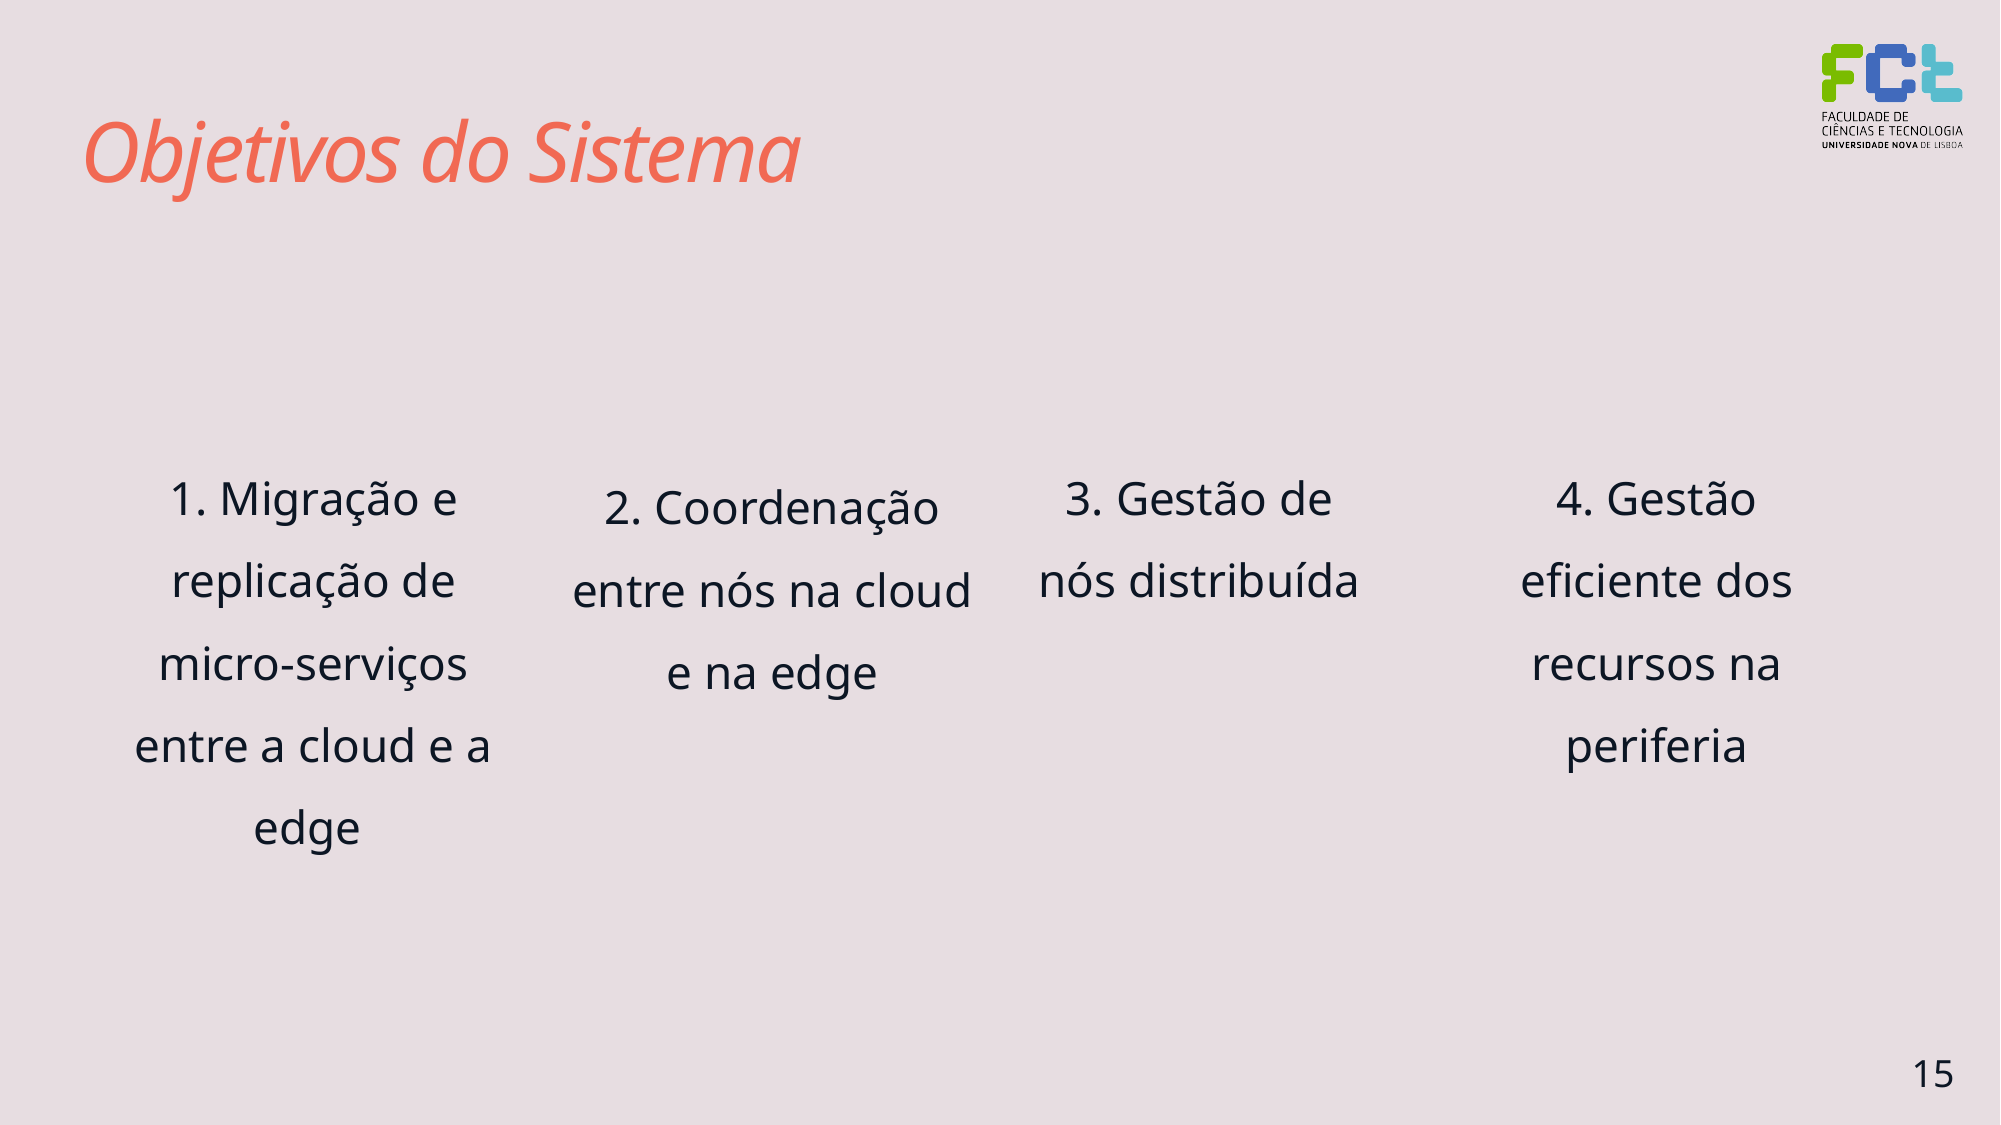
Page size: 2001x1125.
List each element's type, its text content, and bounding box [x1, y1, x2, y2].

list 1. Migração e replicação de micro-serviços entre a cloud e a edge [86, 434, 541, 965]
slide_number 15 [1822, 1037, 1970, 1113]
list 2. Coordenação entre nós na cloud e na edge [555, 443, 989, 974]
list 4. Gestão eficiente dos recursos na periferia [1454, 434, 1860, 965]
picture [1821, 43, 1964, 150]
list 3. Gestão de nós distribuída [1011, 434, 1388, 965]
title Objetivos do Sistema [65, 81, 1898, 233]
